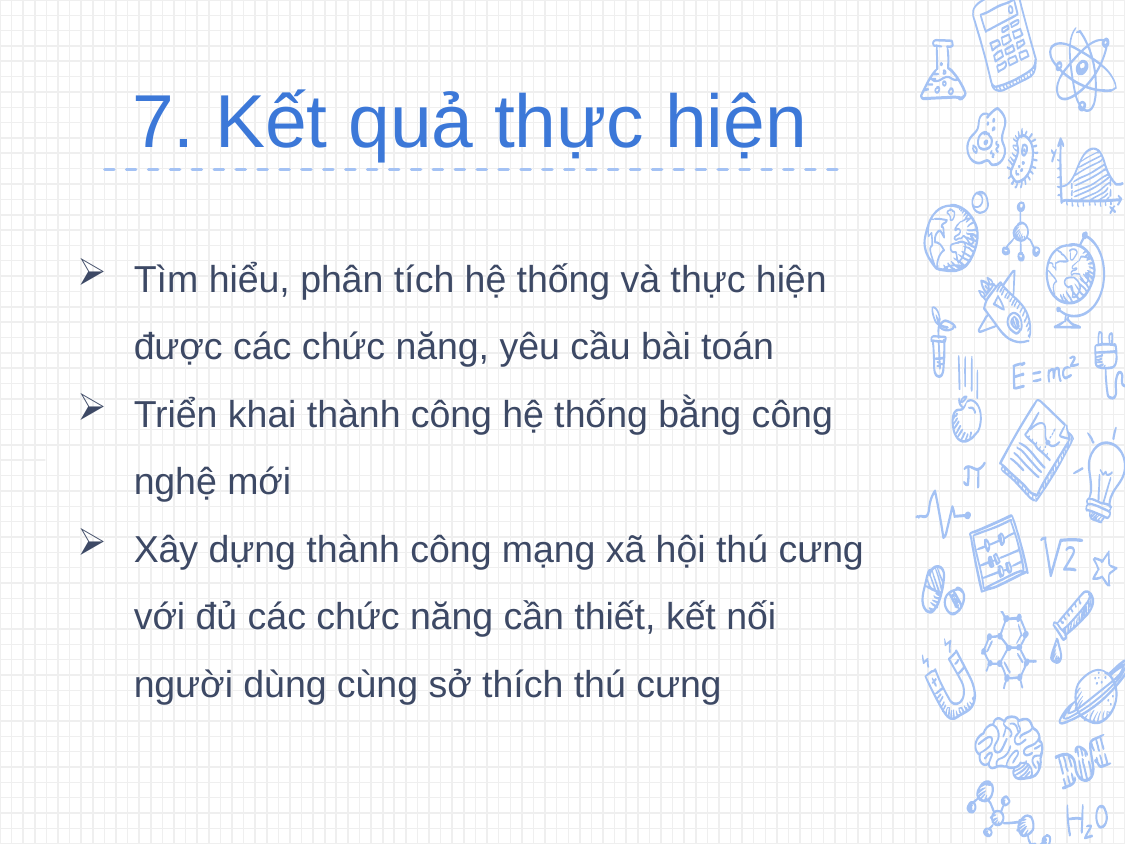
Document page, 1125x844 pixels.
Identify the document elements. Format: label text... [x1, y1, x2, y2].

title 7. Kết quả thực hiện [92, 36, 848, 178]
list Tìm hiểu, phân tích hệ thống và thực hiện được các chức năng, yêu cầu bài toán Triển khai thành công hệ thống bằng công nghệ mới Xây dựng thành công mạng xã hội thú cưng với đủ các chức năng cần thiết, kết nối người dùng cùng sở thích thú cưng [62, 217, 900, 810]
